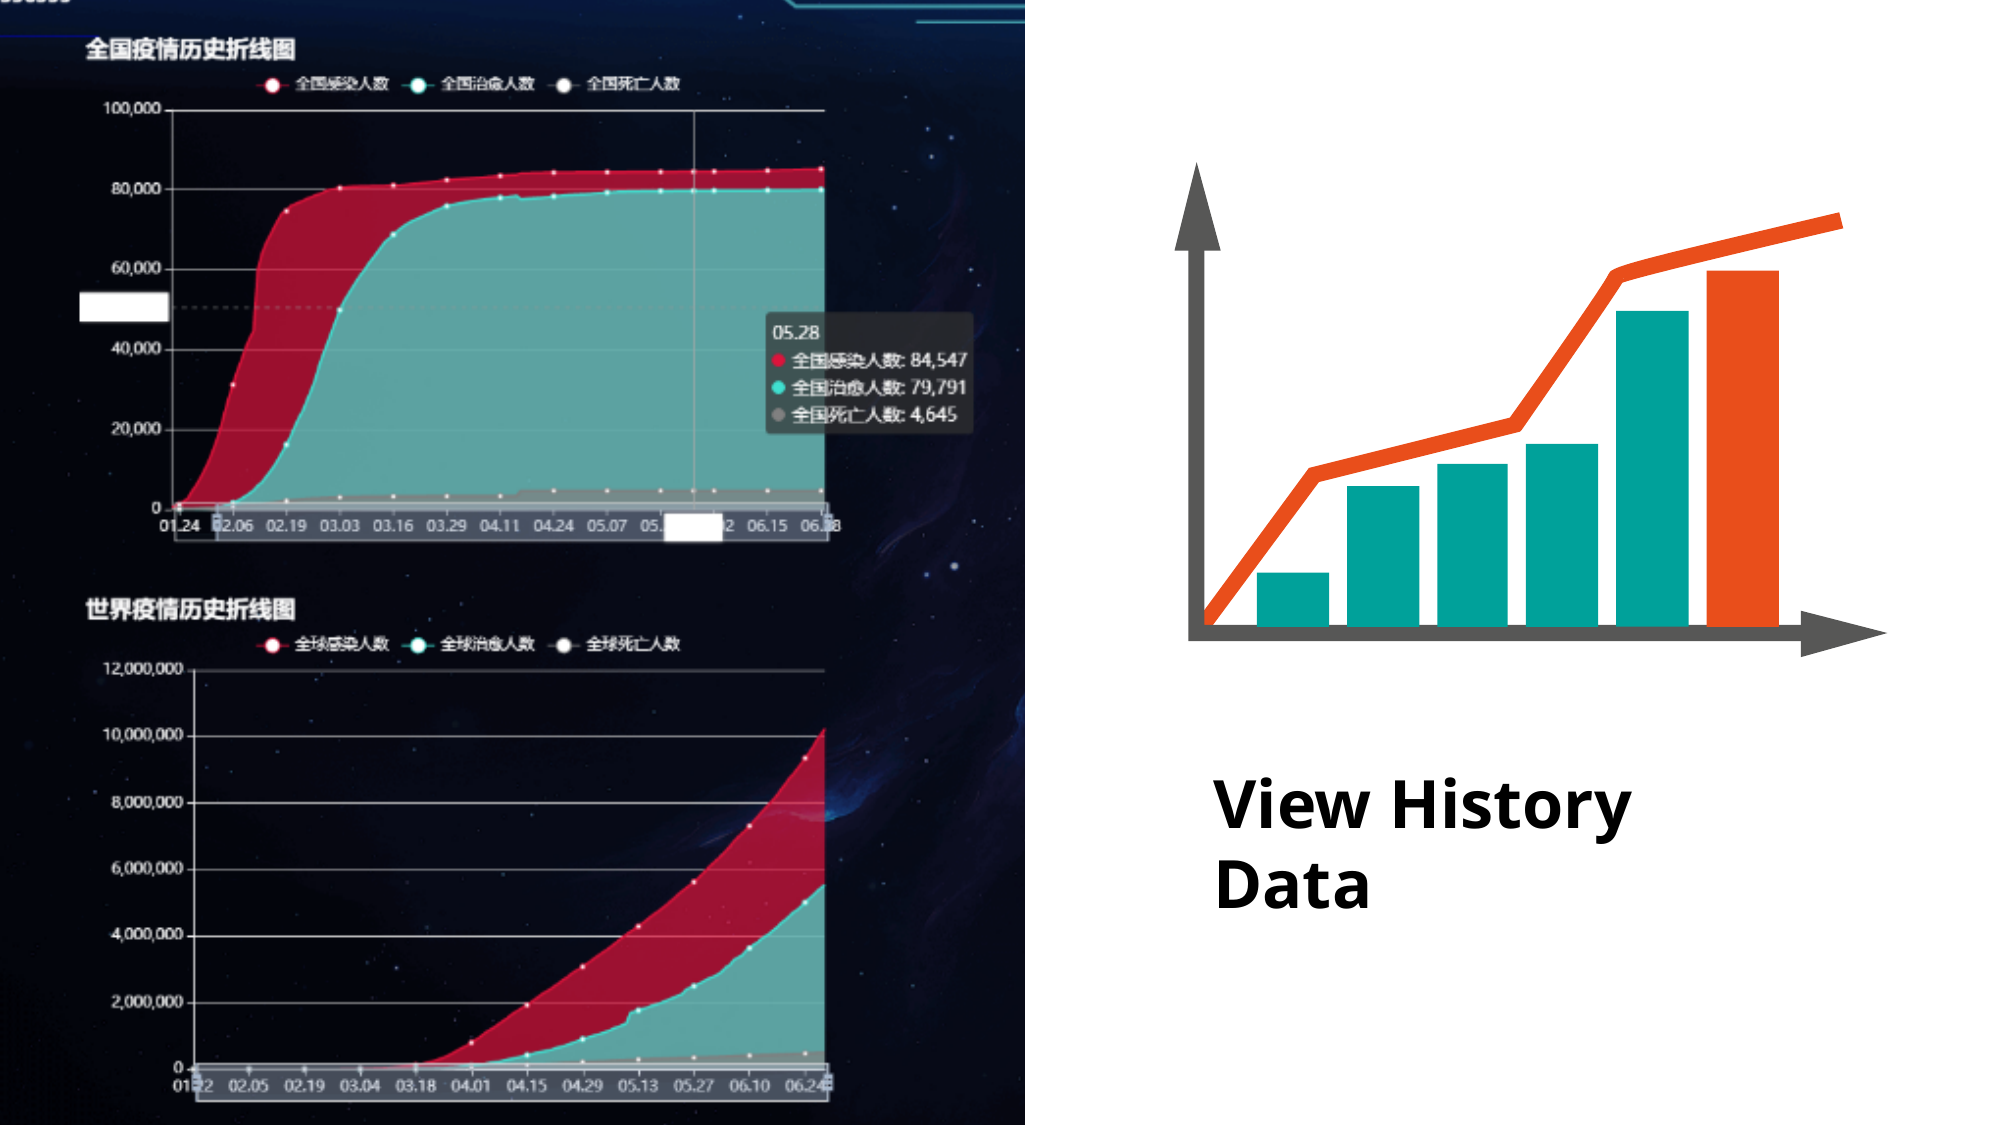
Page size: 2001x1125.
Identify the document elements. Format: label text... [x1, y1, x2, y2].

picture [0, 0, 1025, 1125]
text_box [1174, 162, 1888, 658]
text_box View History Data [1198, 754, 1818, 930]
